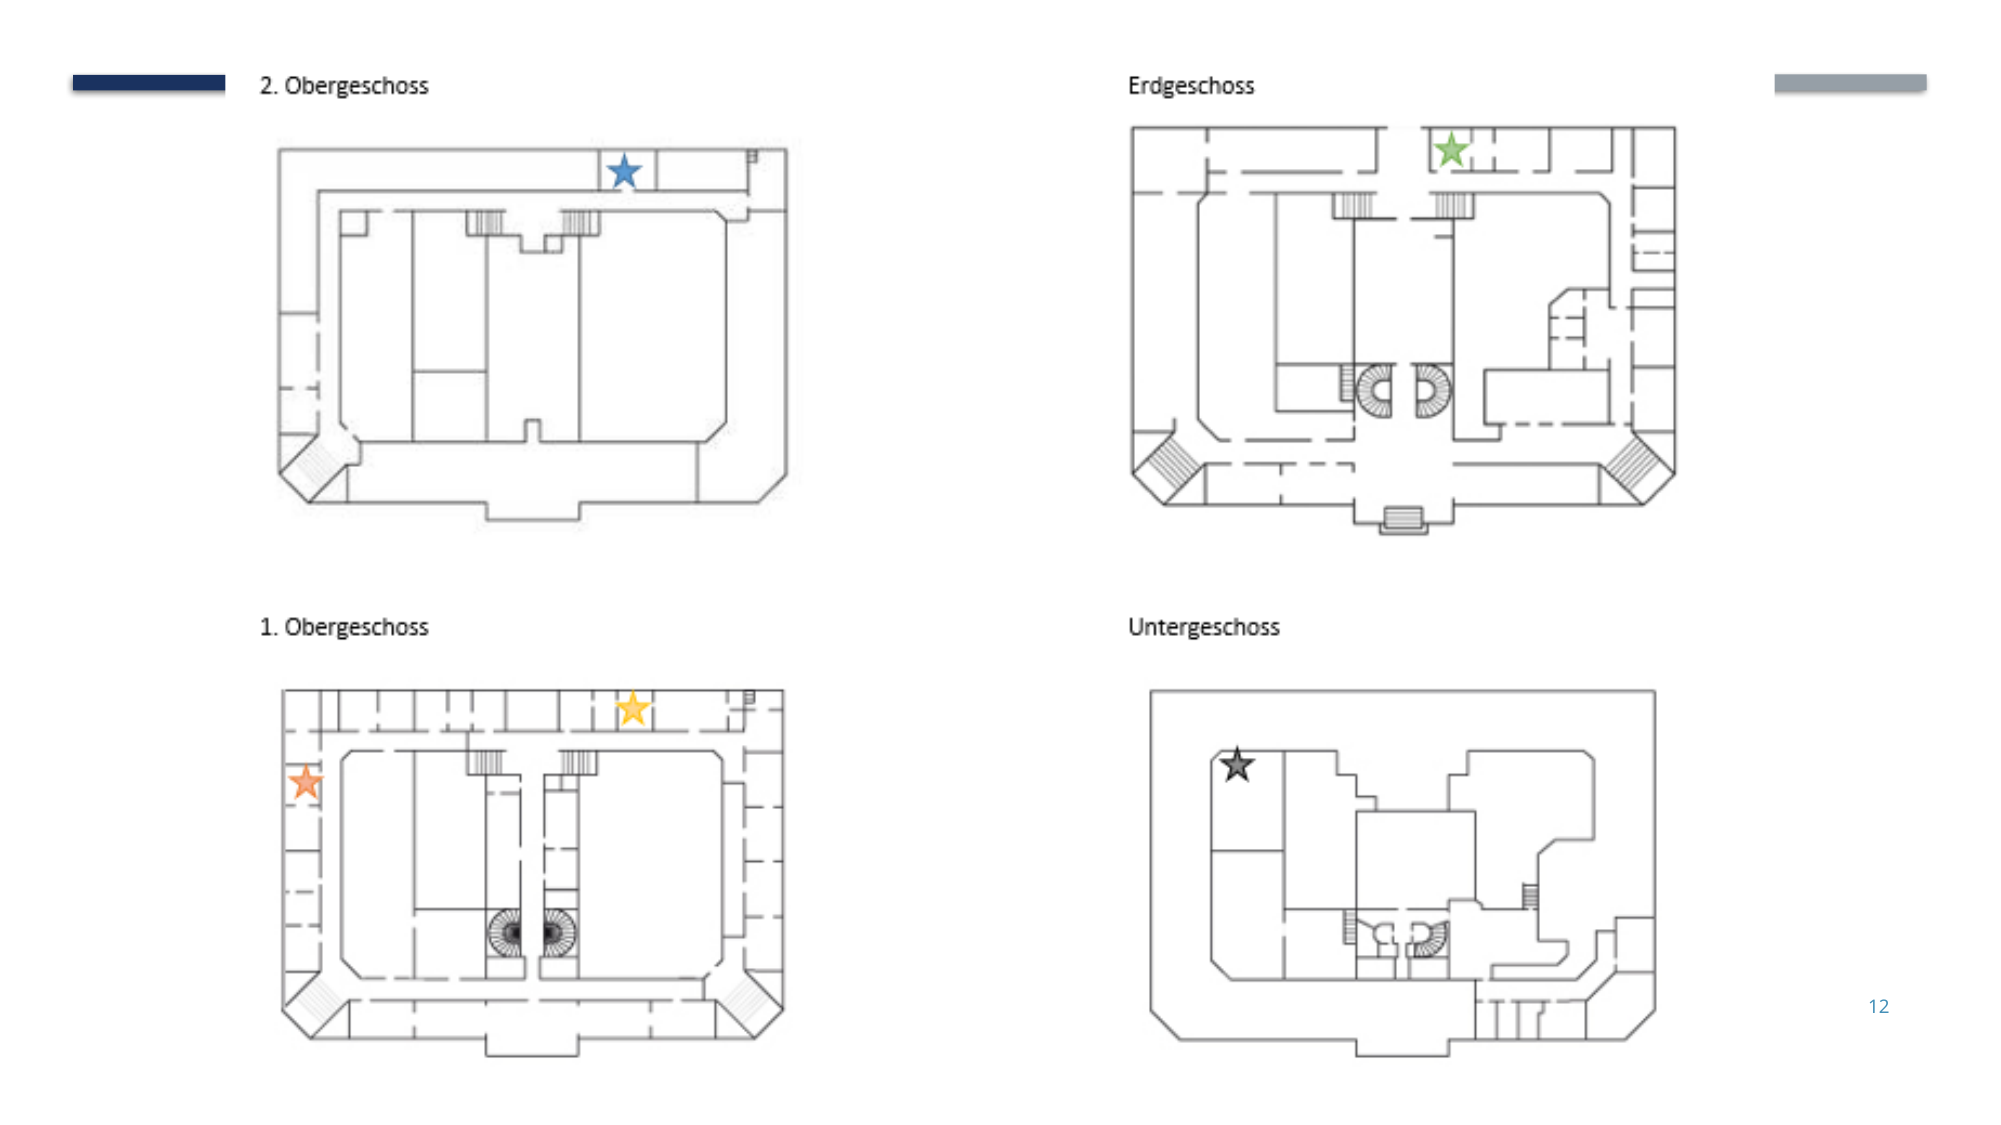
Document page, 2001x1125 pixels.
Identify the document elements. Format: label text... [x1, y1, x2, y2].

slide_number 12 [1781, 977, 1905, 1037]
picture [224, 33, 1776, 1092]
